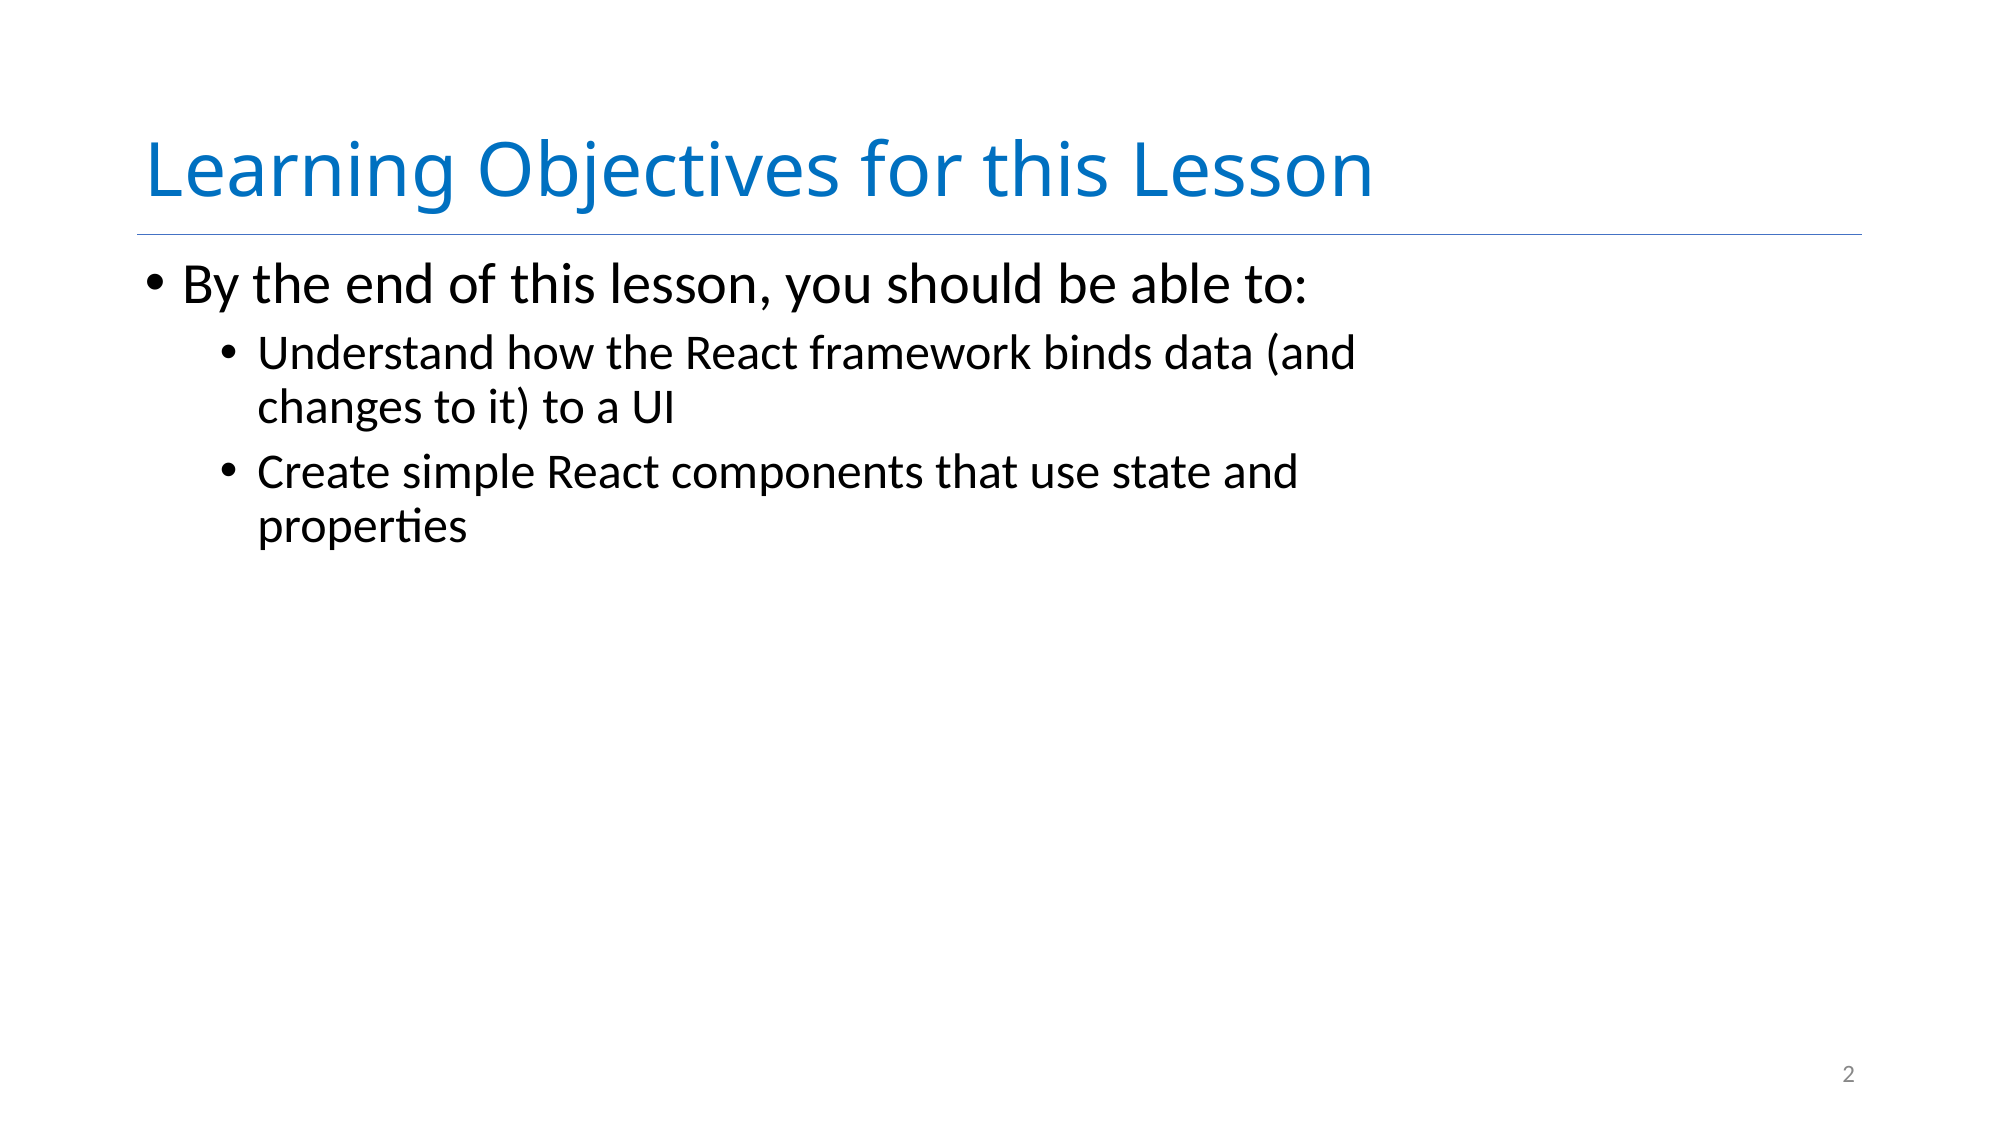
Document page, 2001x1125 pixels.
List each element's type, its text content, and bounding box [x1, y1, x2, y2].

slide_number 2 [1832, 1051, 1863, 1094]
list By the end of this lesson, you should be able to: Understand how the React framework binds data (and changes to it) to a UI Create simple React components that use state and properties [136, 245, 1432, 961]
title Learning Objectives for this Lesson [136, 2, 1863, 221]
